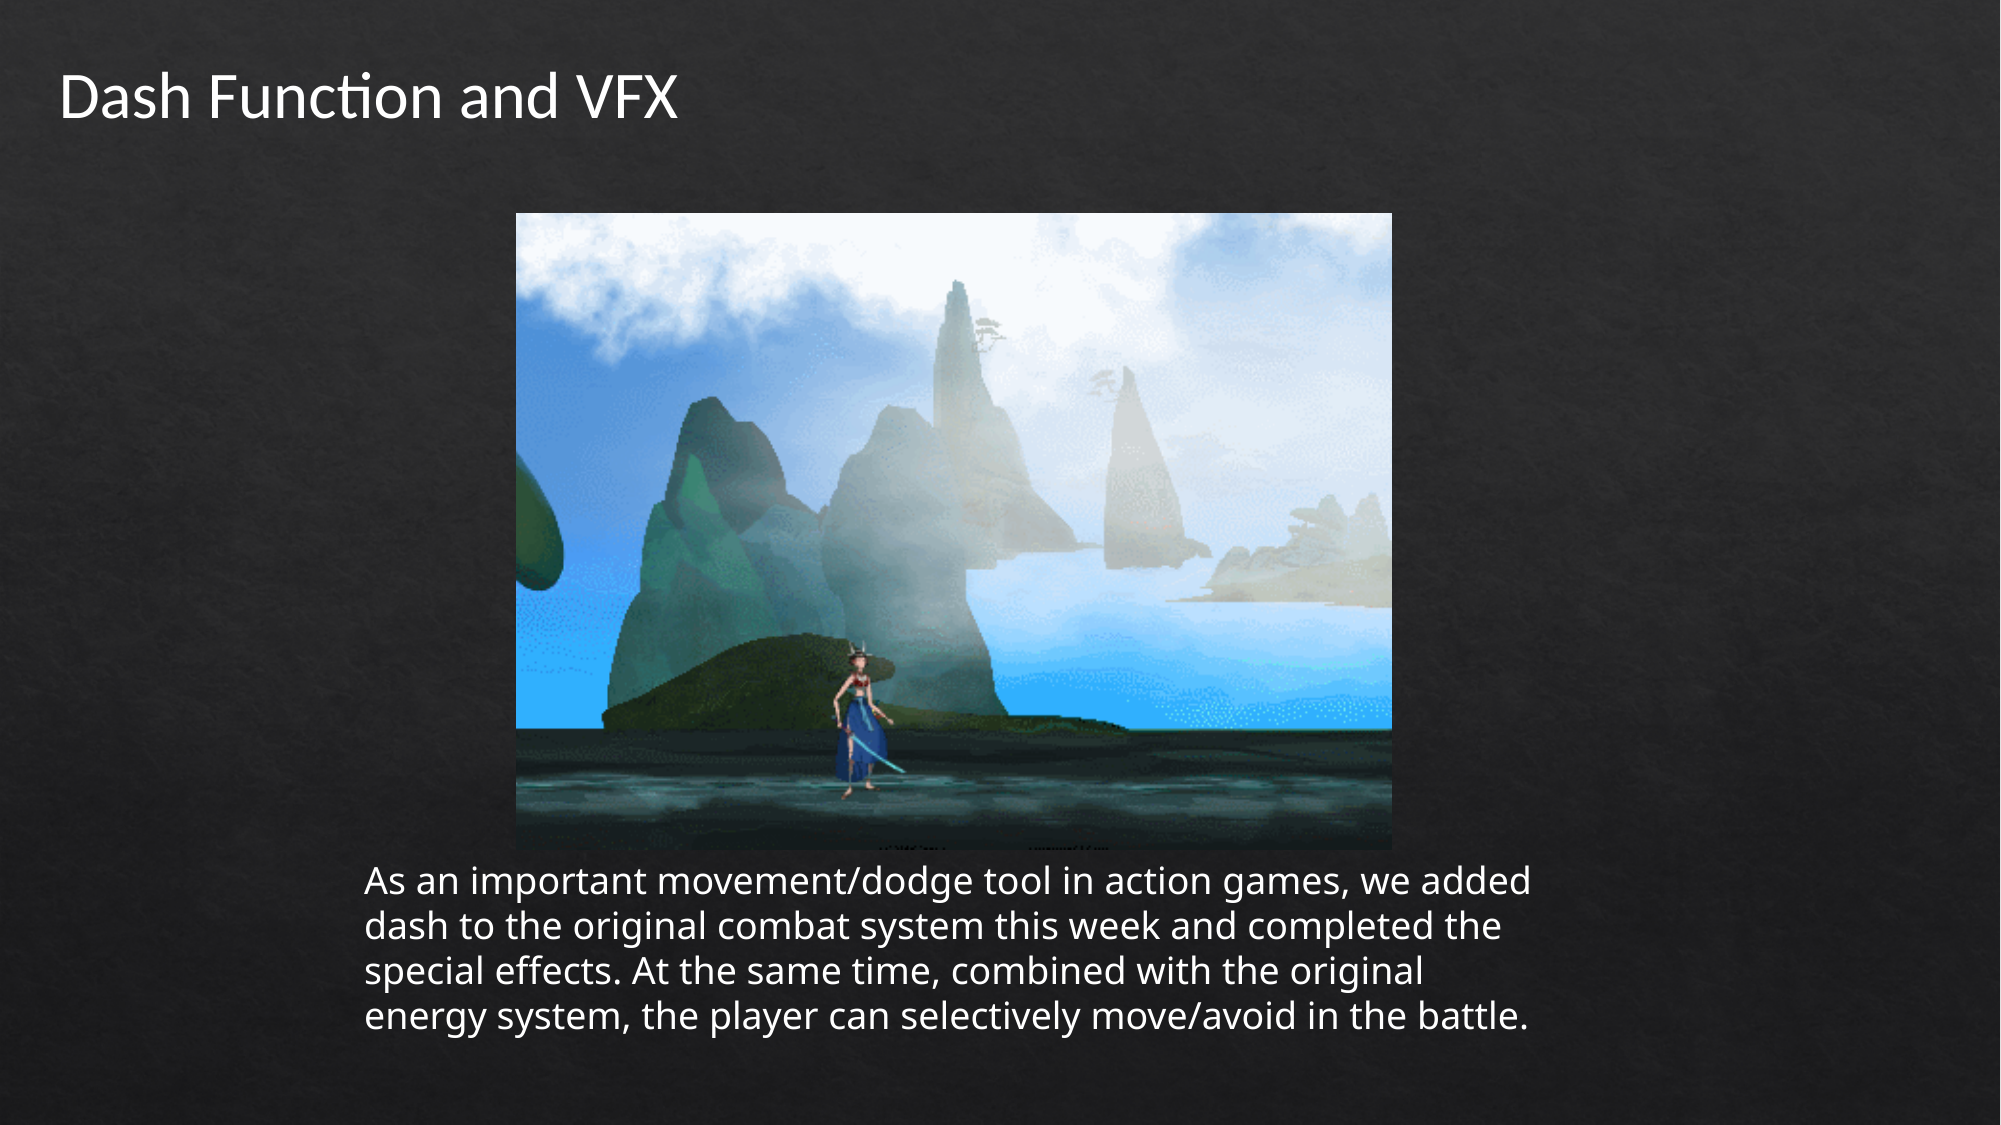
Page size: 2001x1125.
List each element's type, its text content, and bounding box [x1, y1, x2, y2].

picture [515, 212, 1392, 850]
text_box Dash Function and VFX [43, 45, 771, 140]
text_box As an important movement/dodge tool in action games, we added dash to the original combat system this week and completed the special effects. At the same time, combined with the original energy system, the player can selectively move/avoid in the battle. [349, 849, 1559, 1044]
